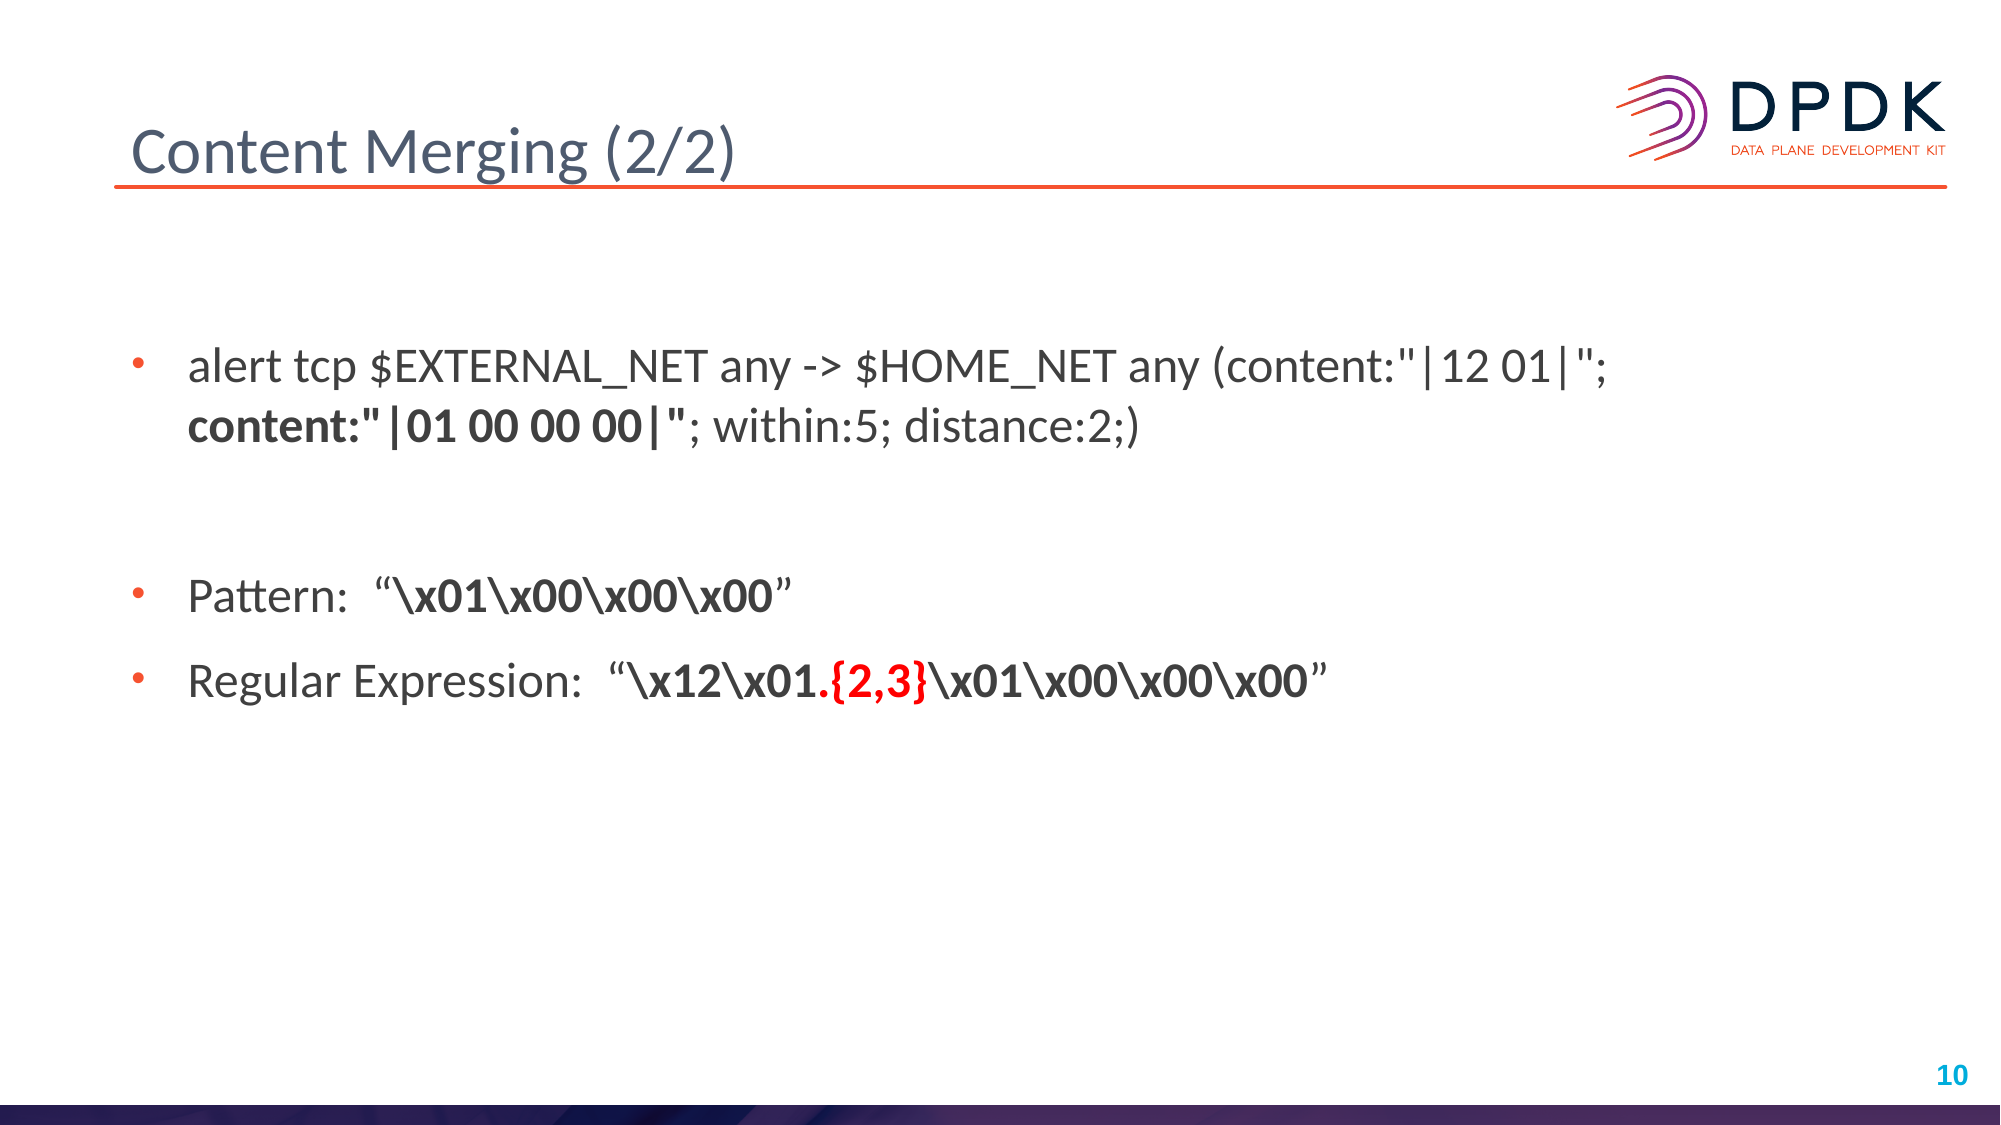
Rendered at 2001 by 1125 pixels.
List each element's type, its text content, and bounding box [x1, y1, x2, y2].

title Content Merging (2/2) [116, 88, 1413, 205]
picture [0, 1105, 2000, 1125]
picture [1616, 75, 1946, 161]
list alert tcp $EXTERNAL_NET any -> $HOME_NET any (content:"|12 01|"; content:"|01 00 00 00|"; within:5; distance:2;) Pattern: “\x01\x00\x00\x00” Regular Expression: “\x12\x01.{2,3}\x01\x00\x00\x00” [116, 324, 1689, 990]
